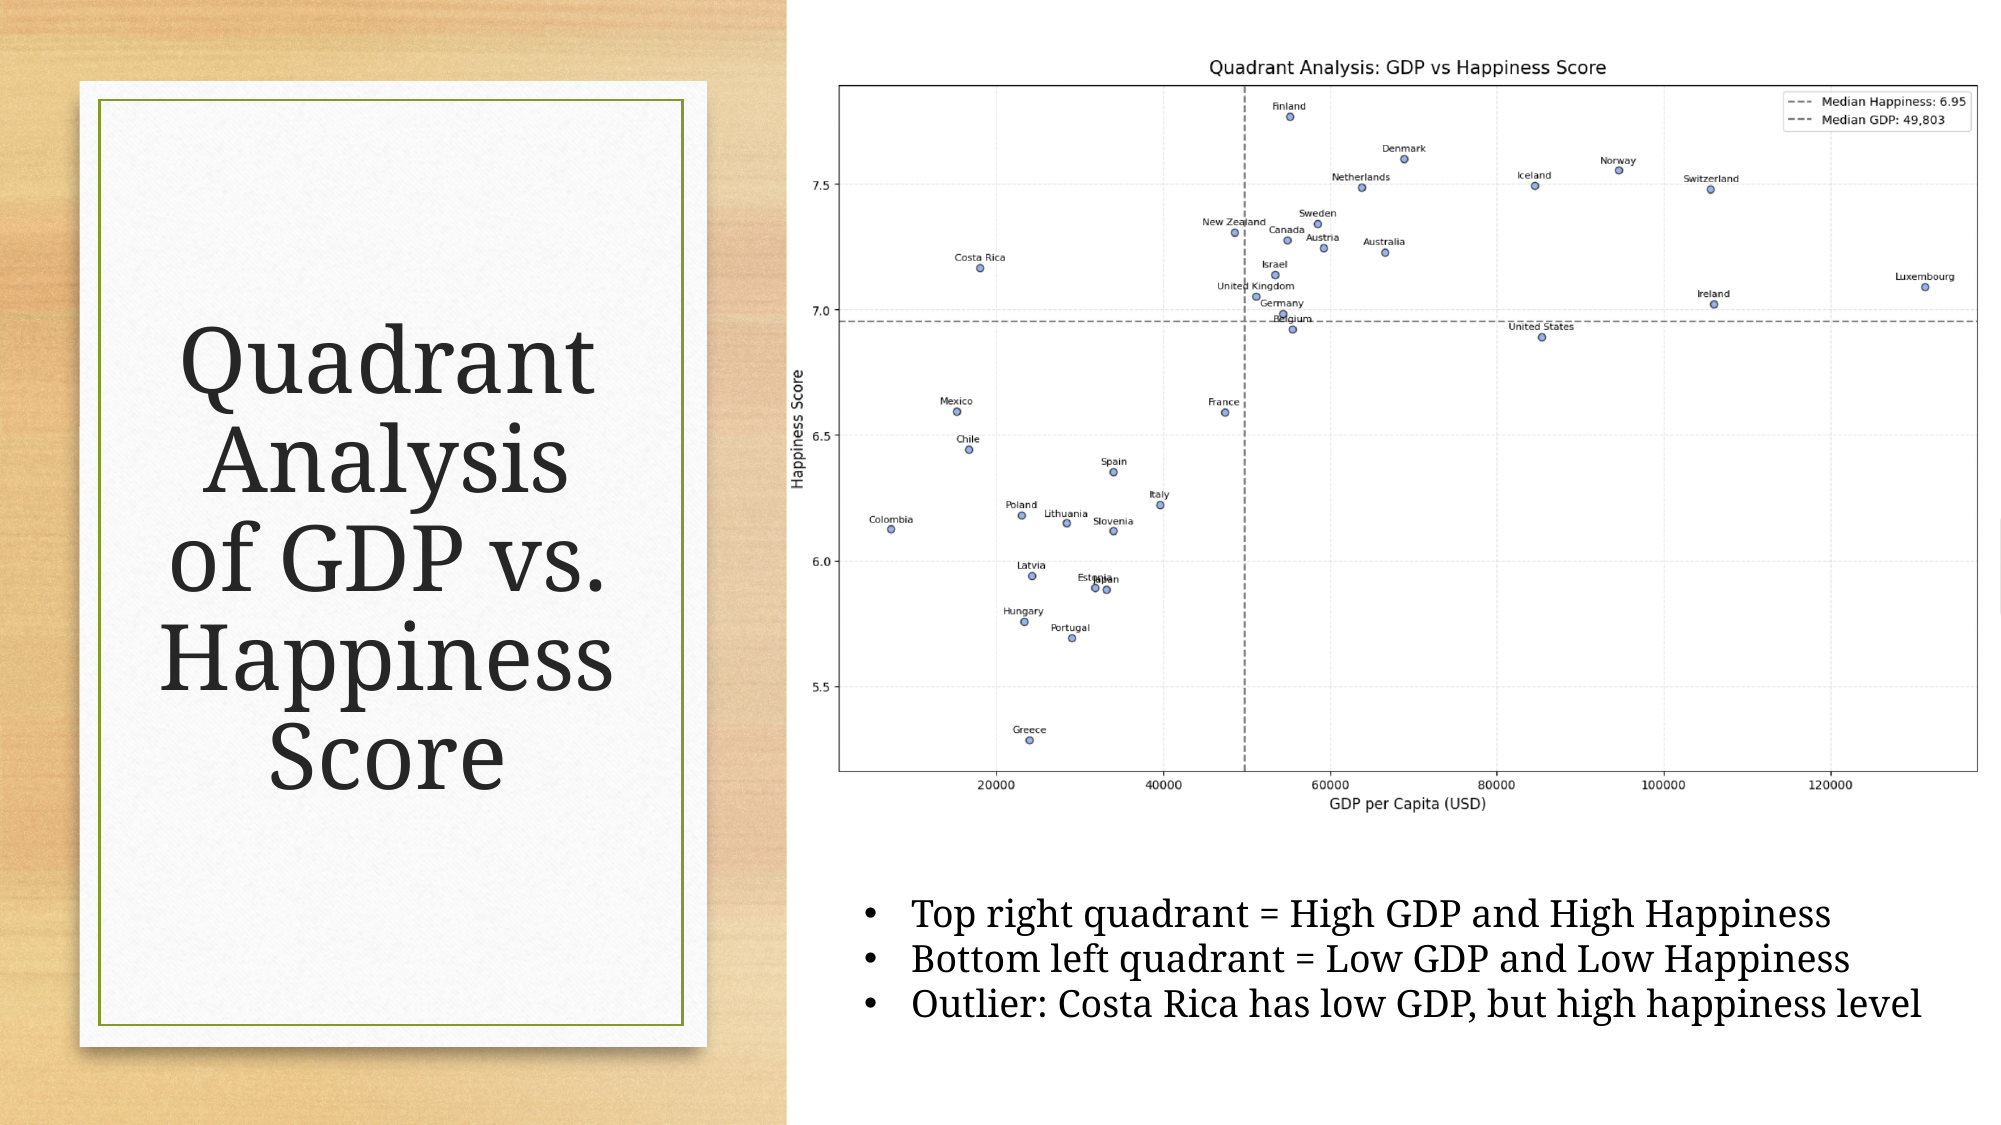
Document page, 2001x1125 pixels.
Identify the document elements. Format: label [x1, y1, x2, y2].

picture [786, 48, 1985, 821]
text_box [0, 0, 2000, 1125]
